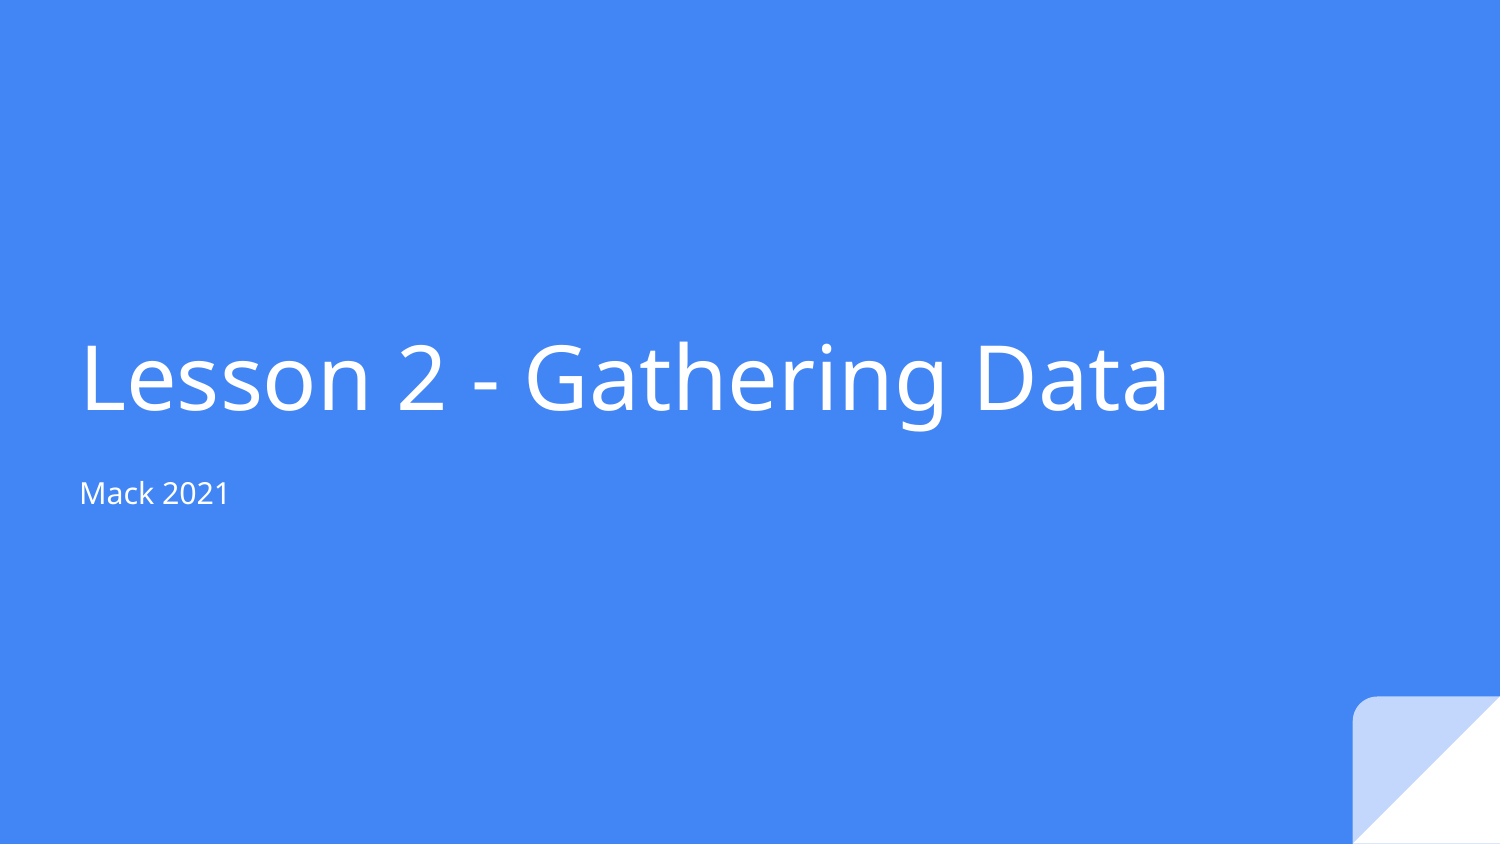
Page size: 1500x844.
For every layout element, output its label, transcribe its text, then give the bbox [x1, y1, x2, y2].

title Lesson 2 - Gathering Data [64, 298, 1413, 452]
subtitle Mack 2021 [64, 457, 1413, 529]
